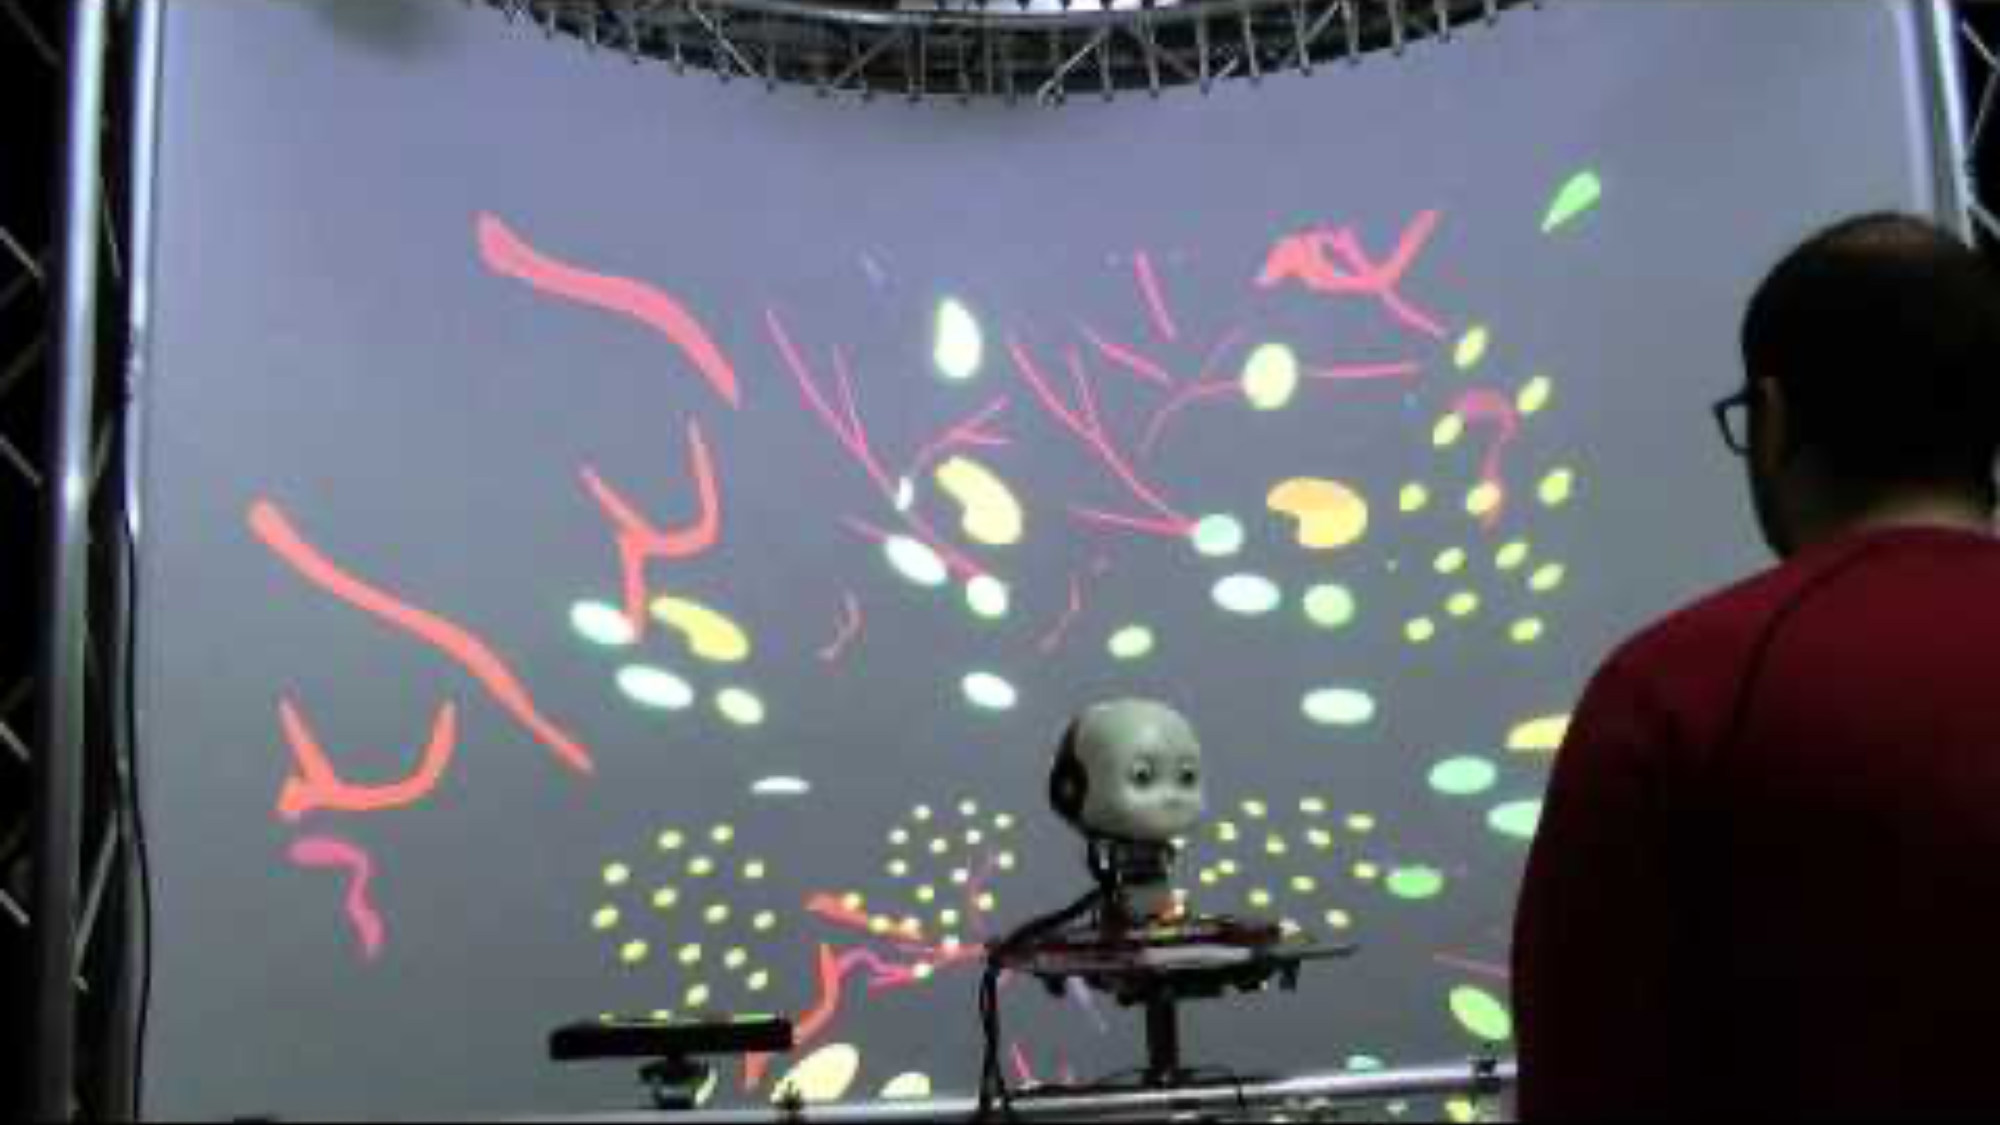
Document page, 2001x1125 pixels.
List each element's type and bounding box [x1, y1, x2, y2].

text_box [0, 0, 2000, 1125]
